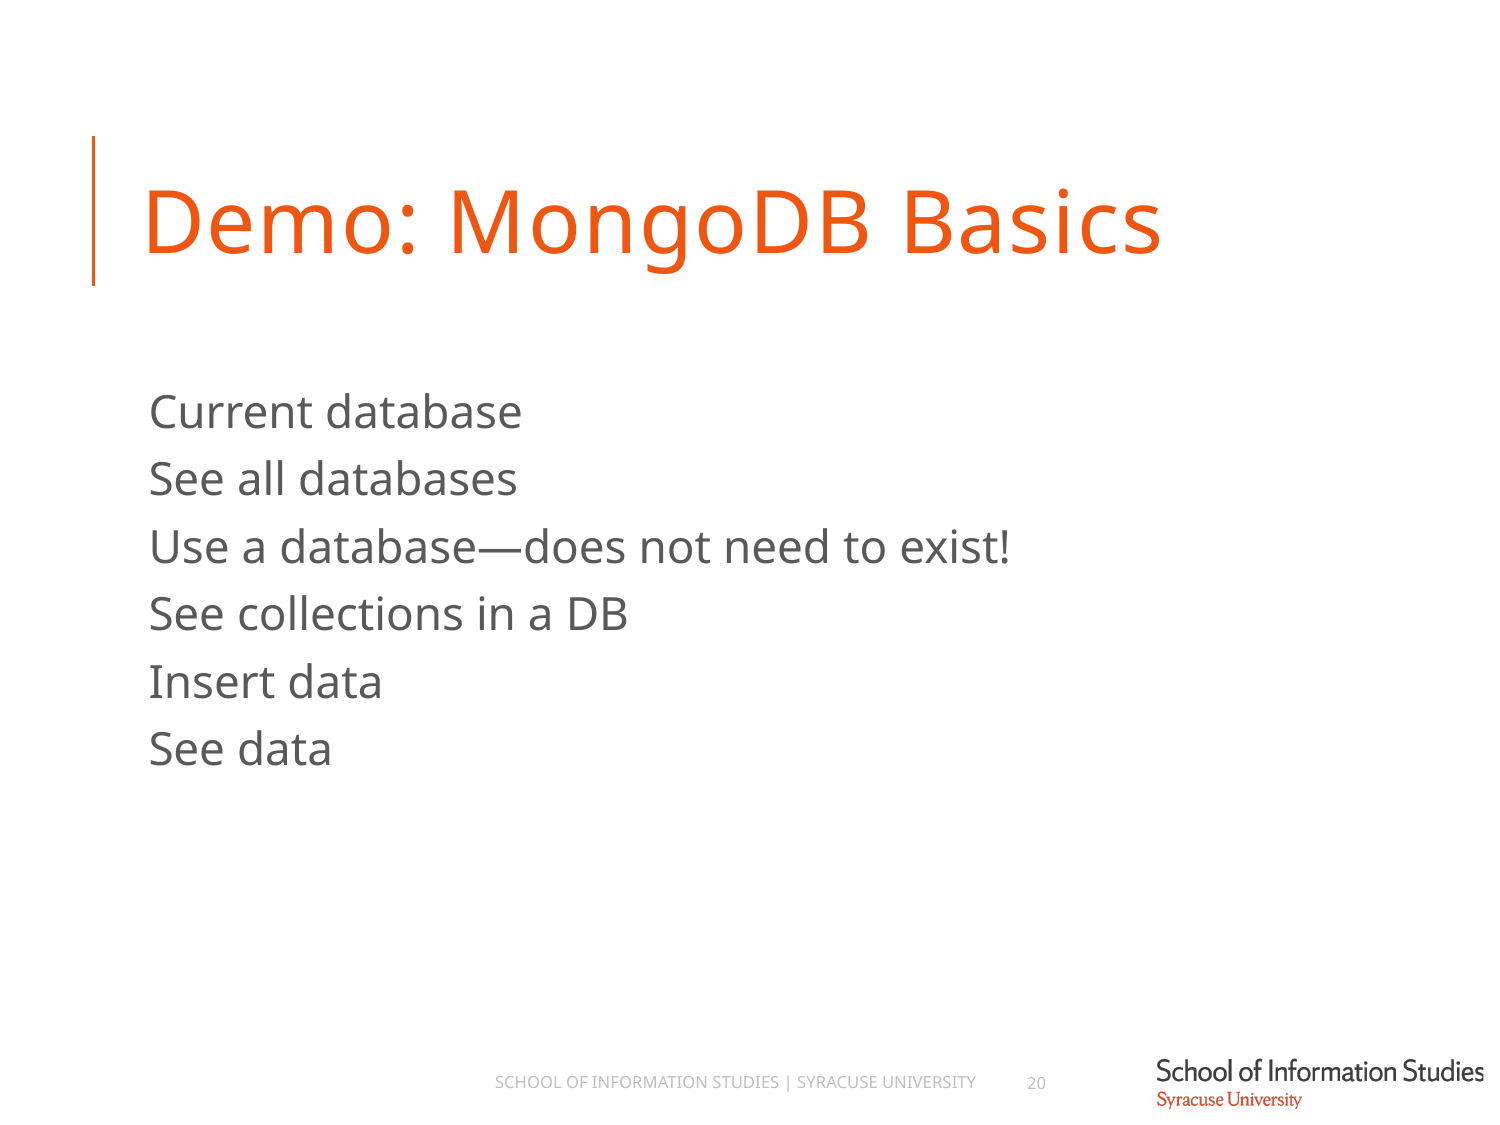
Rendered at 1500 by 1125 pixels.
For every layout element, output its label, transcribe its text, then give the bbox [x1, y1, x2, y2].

footer School of Information Studies | Syracuse University [283, 1061, 993, 1106]
list Current database See all databases Use a database—does not need to exist! See collections in a DB Insert data See data [126, 375, 1322, 1035]
title Demo: MongoDB Basics [126, 96, 1322, 342]
slide_number 20 [1012, 1061, 1149, 1107]
